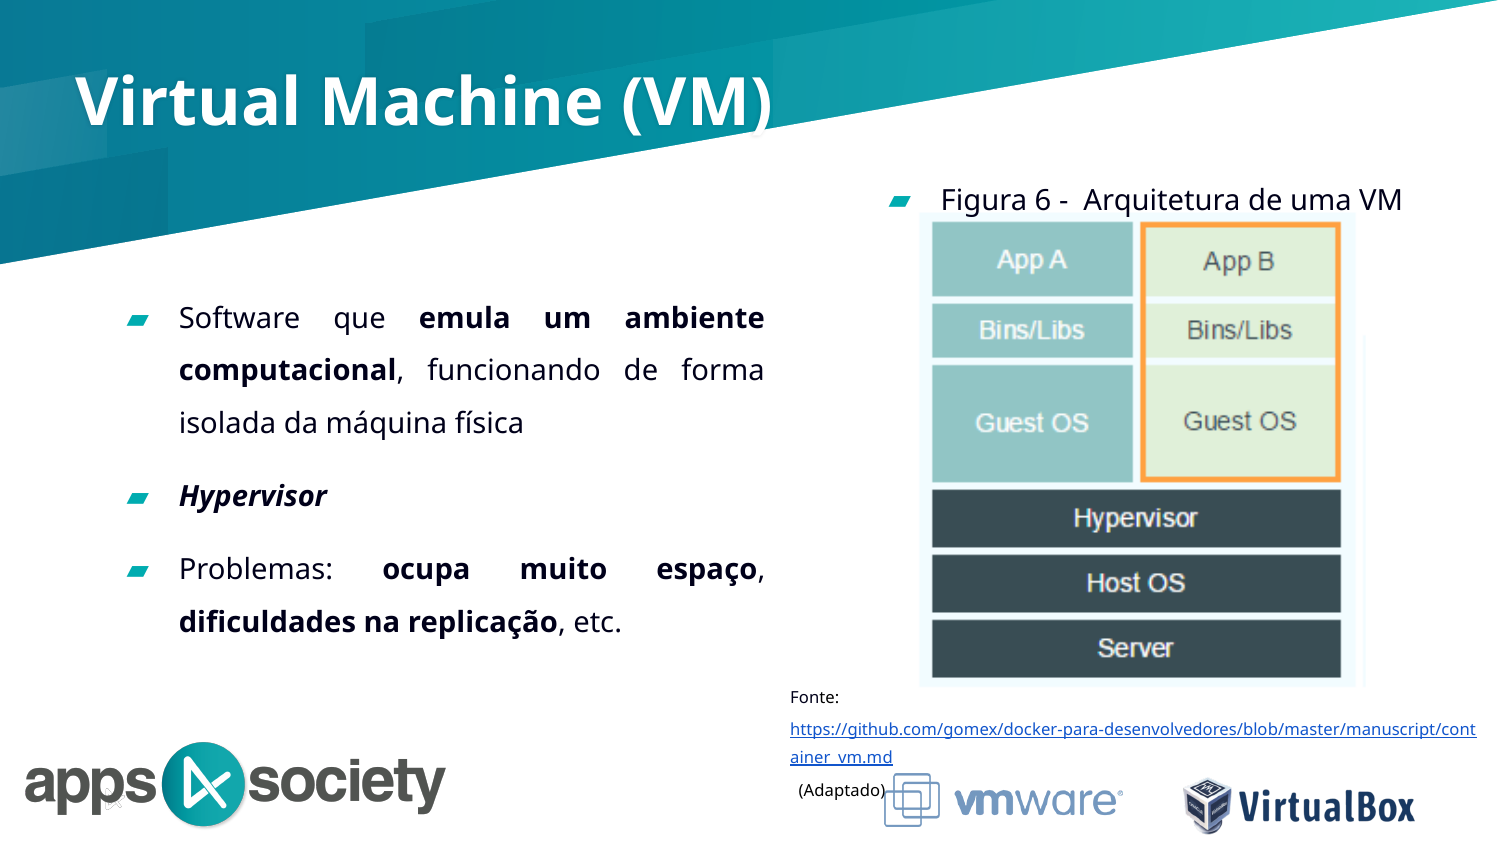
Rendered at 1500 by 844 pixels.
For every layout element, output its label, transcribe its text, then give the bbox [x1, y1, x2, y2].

picture [903, 200, 1366, 696]
title Virtual Machine (VM) [75, 0, 975, 248]
picture [1180, 760, 1427, 841]
list Fonte: https://github.com/gomex/docker-para-desenvolvedores/blob/master/manuscript/container_vm.md (Adaptado) [790, 677, 1484, 732]
picture [21, 736, 449, 831]
picture [868, 760, 1138, 844]
list Software que emula um ambiente computacional, funcionando de forma isolada da máquina física Hypervisor Problemas: ocupa muito espaço, dificuldades na replicação, etc. [103, 281, 766, 678]
list Figura 6 - Arquitetura de uma VM [652, 163, 1500, 218]
